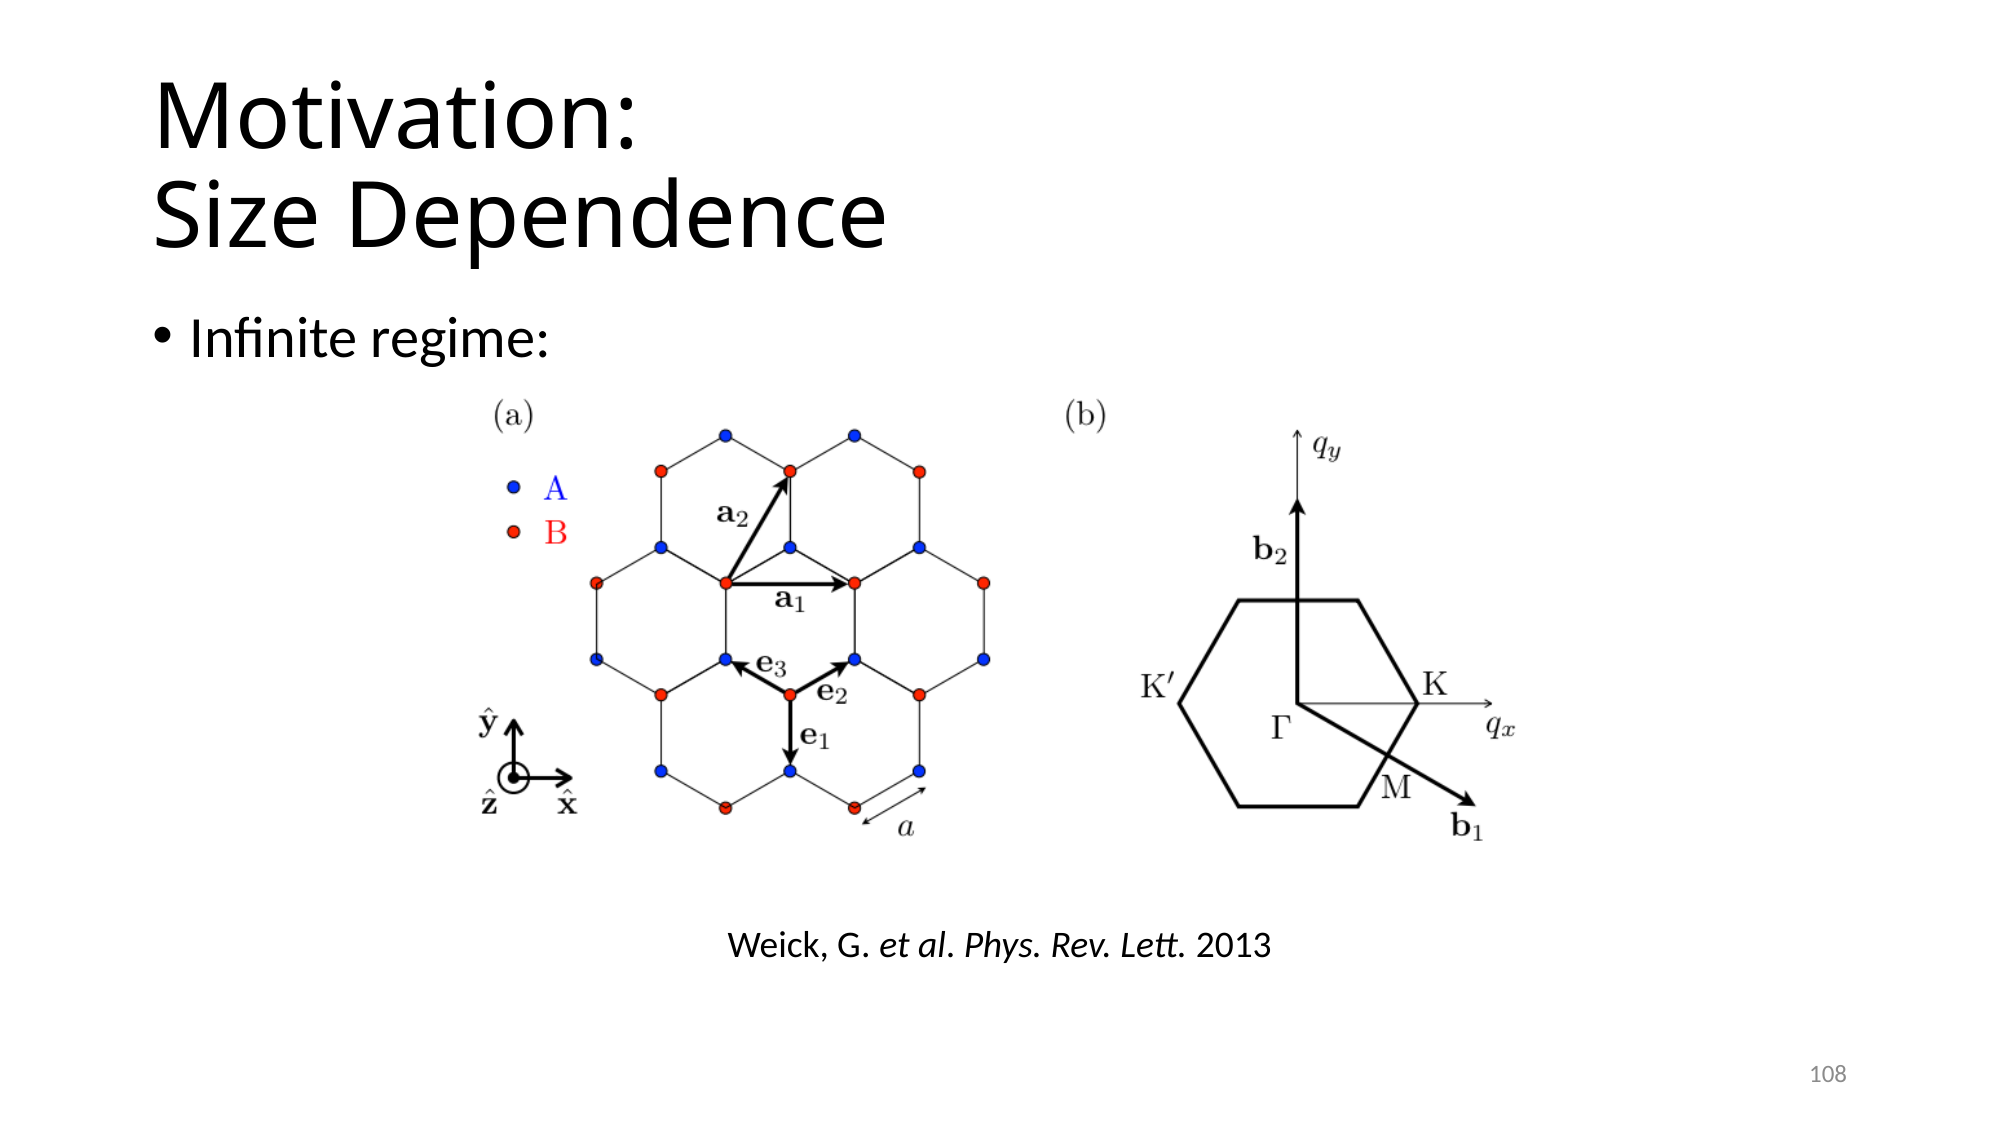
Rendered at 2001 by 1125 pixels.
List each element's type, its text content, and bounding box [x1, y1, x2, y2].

list Infinite regime: [137, 299, 1863, 1014]
title Motivation: Size Dependence [137, 59, 1863, 278]
picture [468, 368, 1532, 868]
slide_number 107 [1412, 1042, 1863, 1103]
text_box Weick, G. et al. Phys. Rev. Lett. 2013 [713, 912, 1287, 972]
